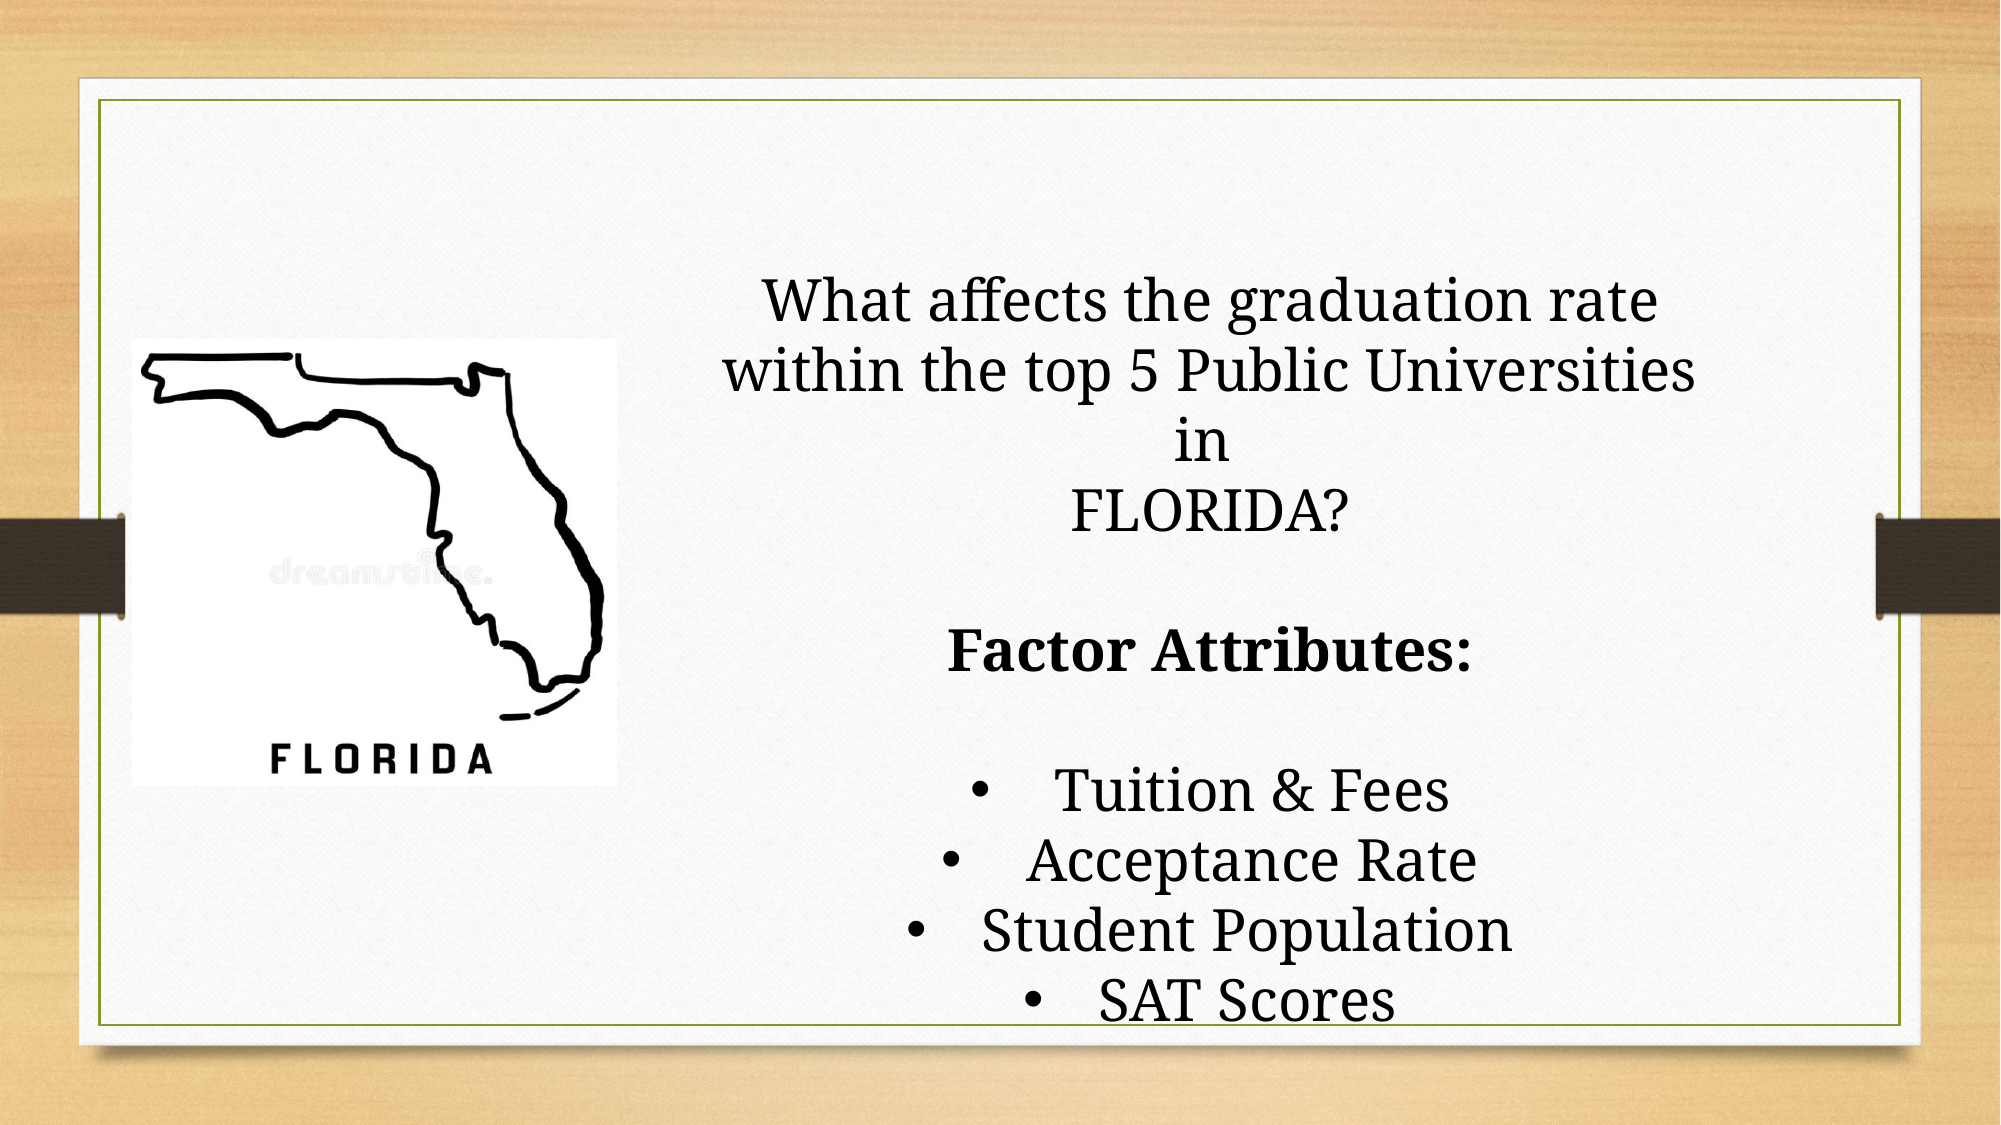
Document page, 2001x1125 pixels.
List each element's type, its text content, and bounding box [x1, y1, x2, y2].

text_box What affects the graduation rate within the top 5 Public Universities in FLORIDA? Factor Attributes: Tuition & Fees Acceptance Rate Student Population SAT Scores [681, 256, 1740, 1041]
picture [0, 0, 2001, 1125]
